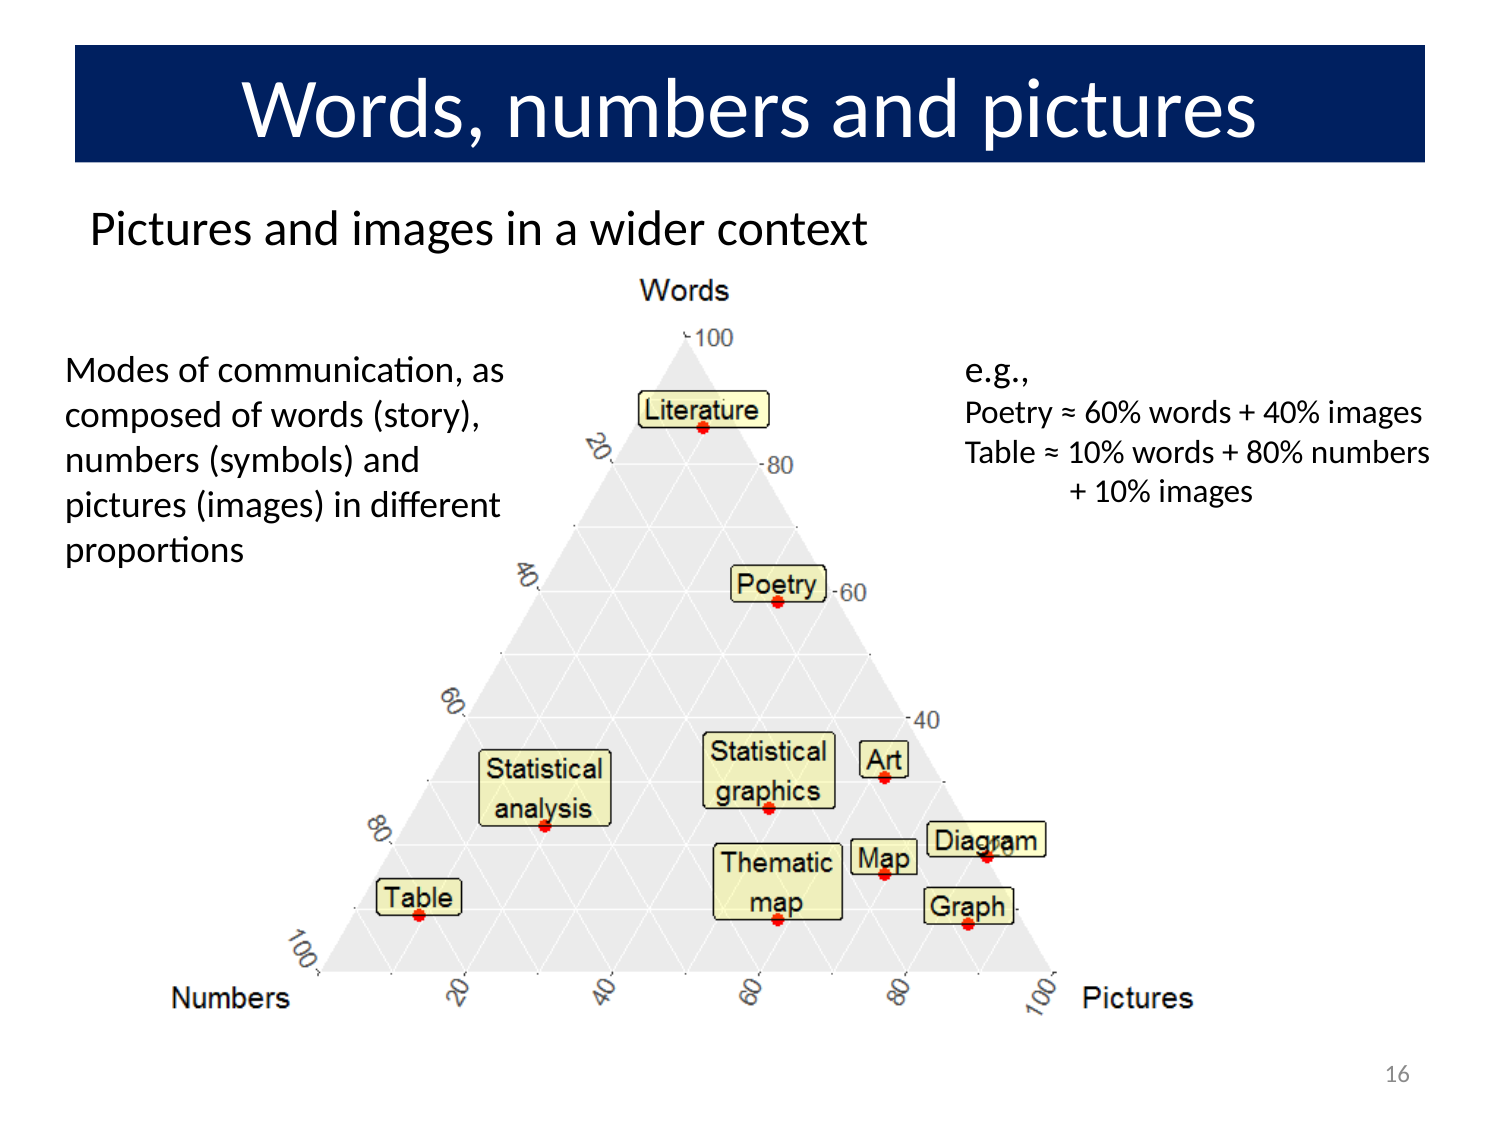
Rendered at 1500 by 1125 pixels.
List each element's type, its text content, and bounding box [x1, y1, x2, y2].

title Words, numbers and pictures [75, 45, 1425, 163]
slide_number 16 [1074, 1042, 1425, 1103]
text_box Pictures and images in a wider context [74, 188, 888, 264]
picture [155, 263, 1221, 1029]
text_box e.g., Poetry ≈ 60% words + 40% images Table ≈ 10% words + 80% numbers + 10% images [1226, 337, 1450, 517]
text_box Modes of communication, as composed of words (story), numbers (symbols) and pictures (images) in different proportions [50, 337, 150, 578]
